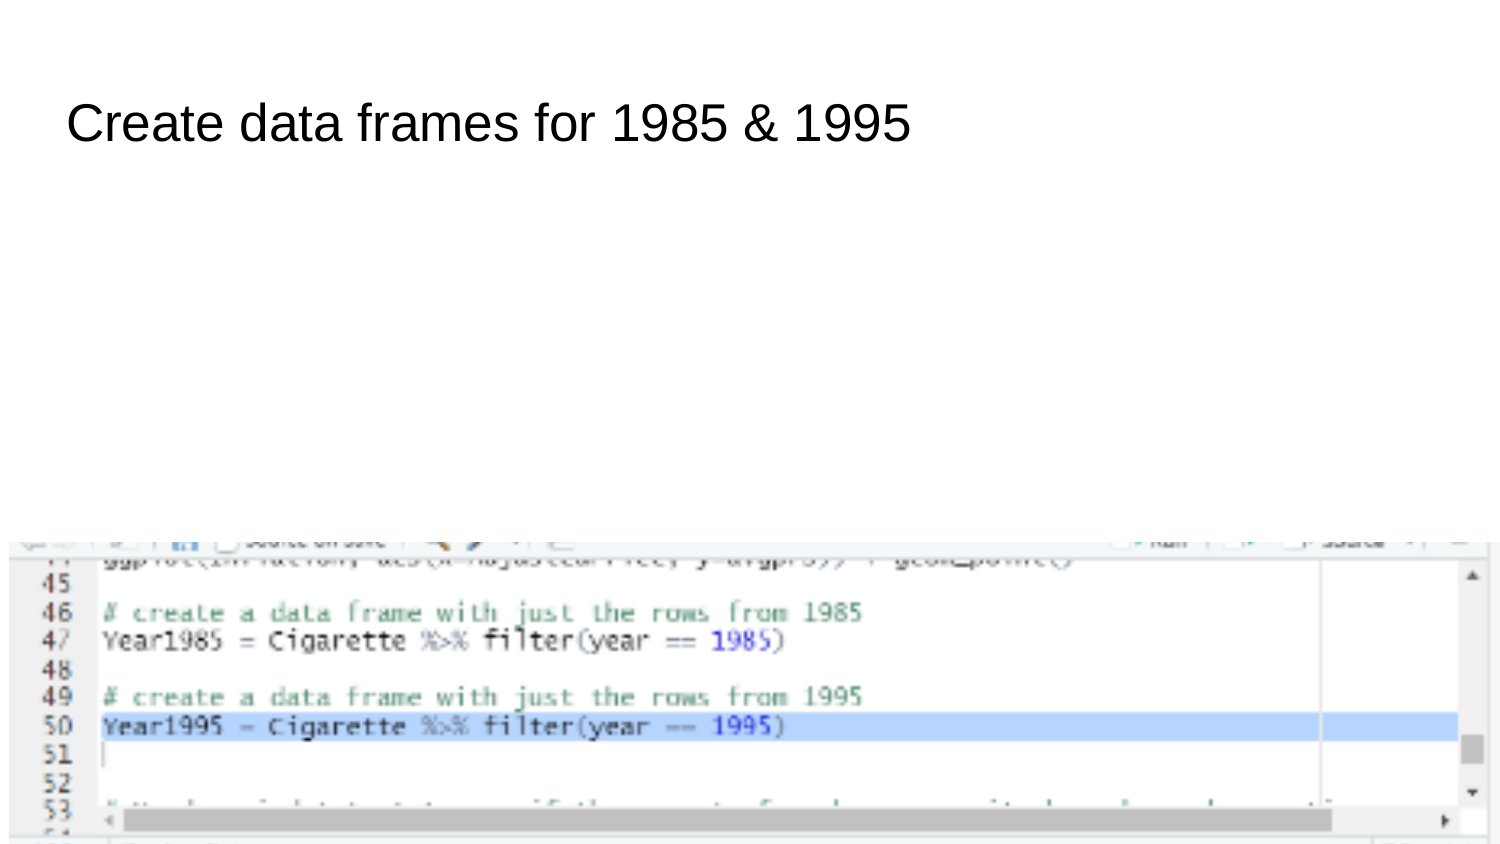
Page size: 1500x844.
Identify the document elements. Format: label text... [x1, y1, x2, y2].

title Create data frames for 1985 & 1995 [51, 72, 1449, 167]
picture [8, 541, 1500, 844]
